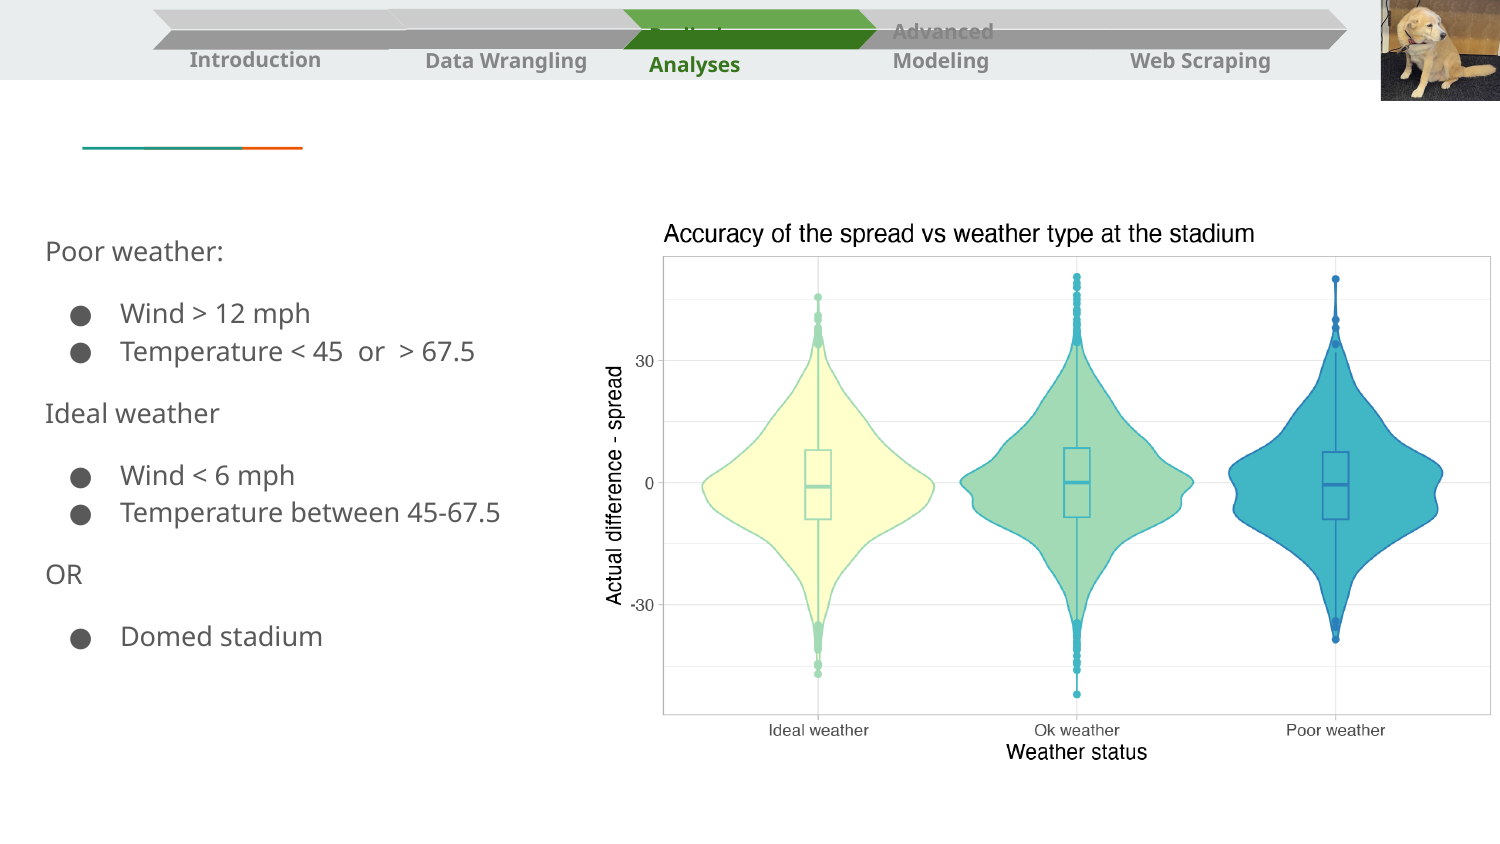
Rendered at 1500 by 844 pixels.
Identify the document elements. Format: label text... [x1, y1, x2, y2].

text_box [406, 8, 621, 88]
list Poor weather: Wind > 12 mph Temperature < 45 or > 67.5 Ideal weather Wind < 6 mph Temperature between 45-67.5 OR Domed stadium [30, 214, 580, 732]
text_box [1092, 9, 1348, 88]
picture [596, 214, 1500, 773]
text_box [622, 9, 878, 92]
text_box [879, 9, 1090, 88]
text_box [152, 9, 408, 88]
picture [1380, 0, 1500, 101]
